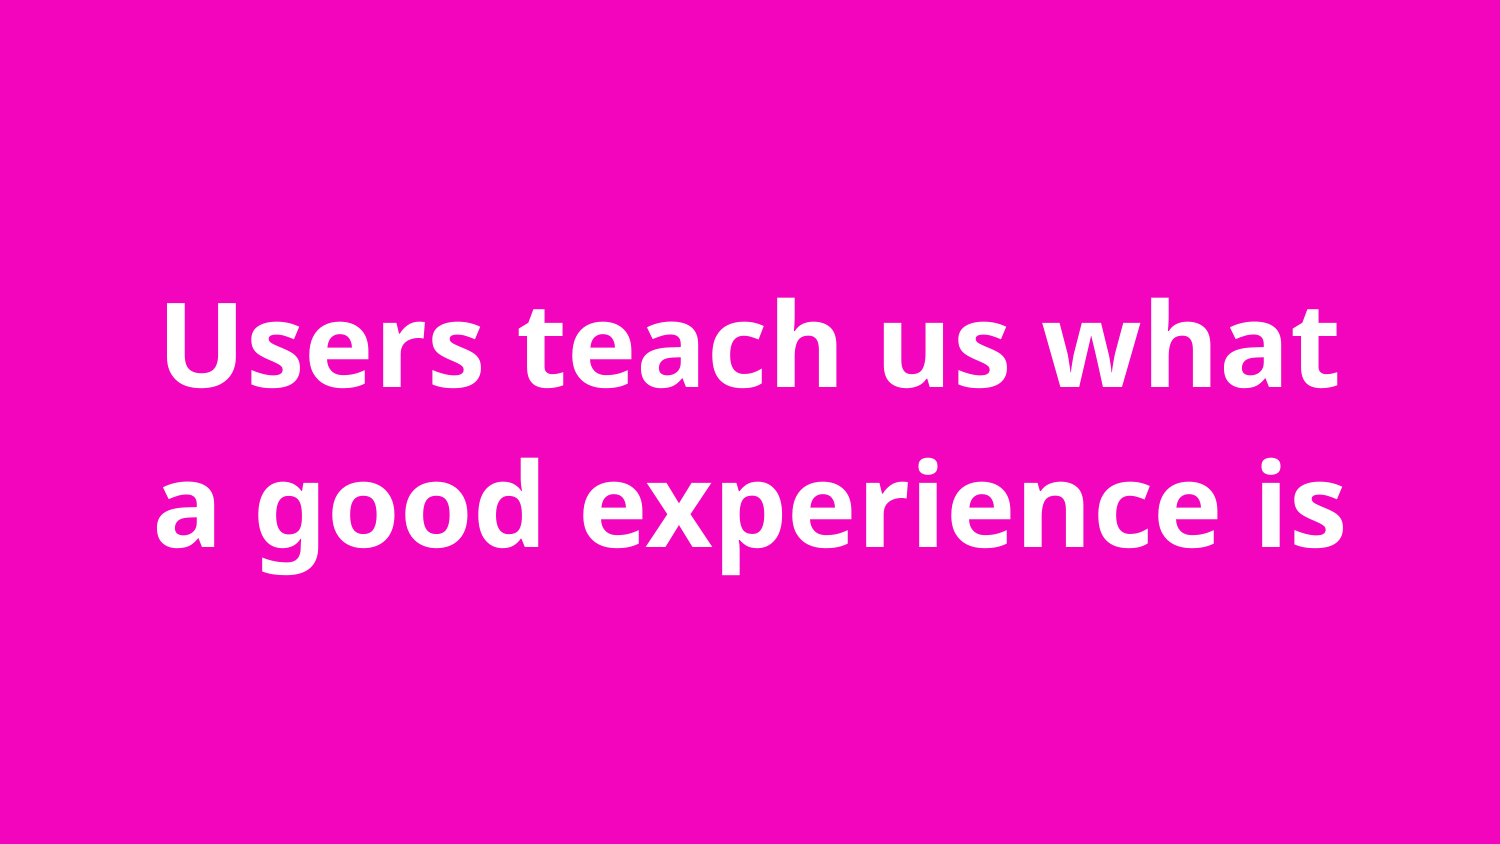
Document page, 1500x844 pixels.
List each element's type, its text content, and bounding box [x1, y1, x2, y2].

text_box Users teach us what a good experience is [122, 192, 1377, 652]
